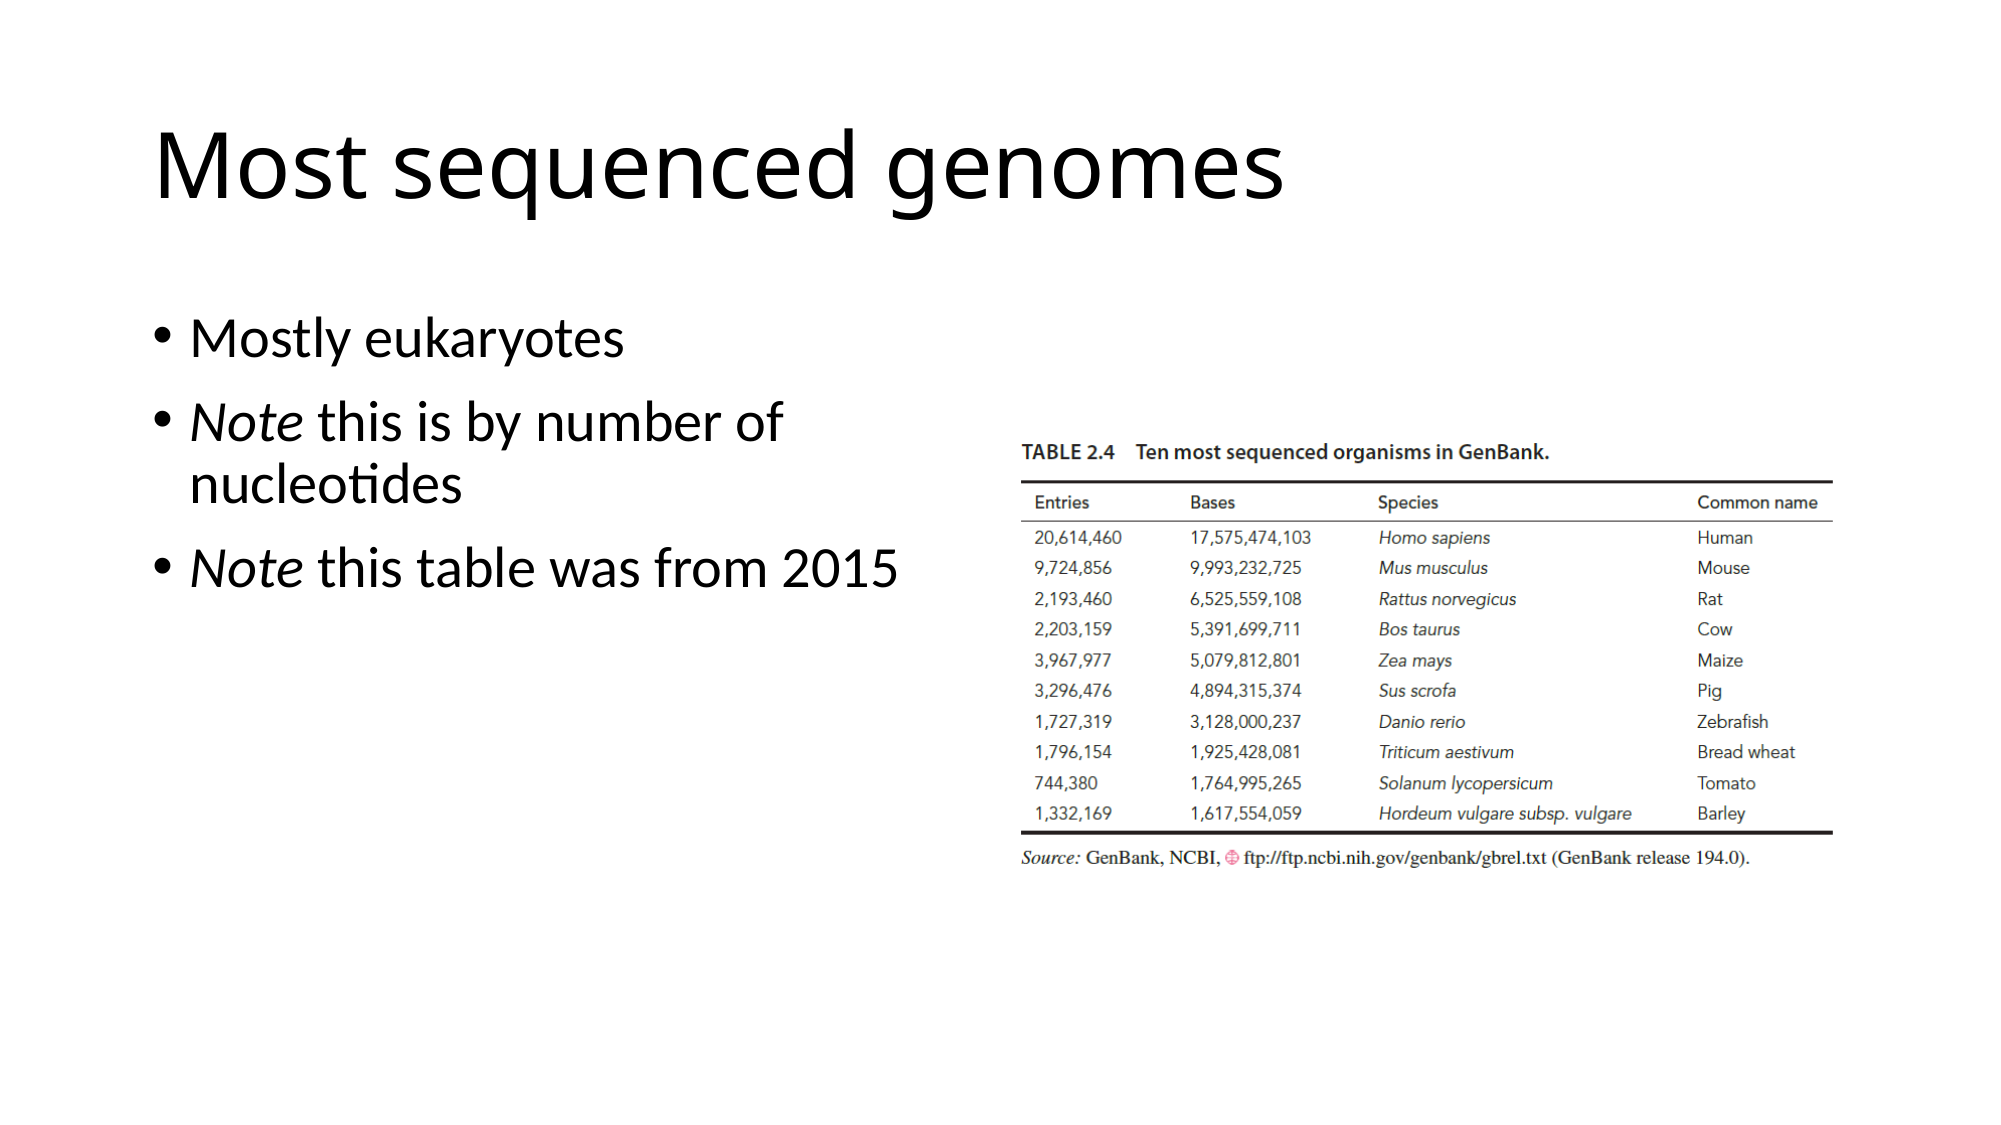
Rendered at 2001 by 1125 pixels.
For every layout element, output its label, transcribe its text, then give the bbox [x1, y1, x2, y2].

list Mostly eukaryotes Note this is by number of nucleotides Note this table was from 2015 [137, 299, 988, 1014]
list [1012, 429, 1863, 884]
title Most sequenced genomes [137, 59, 1863, 278]
